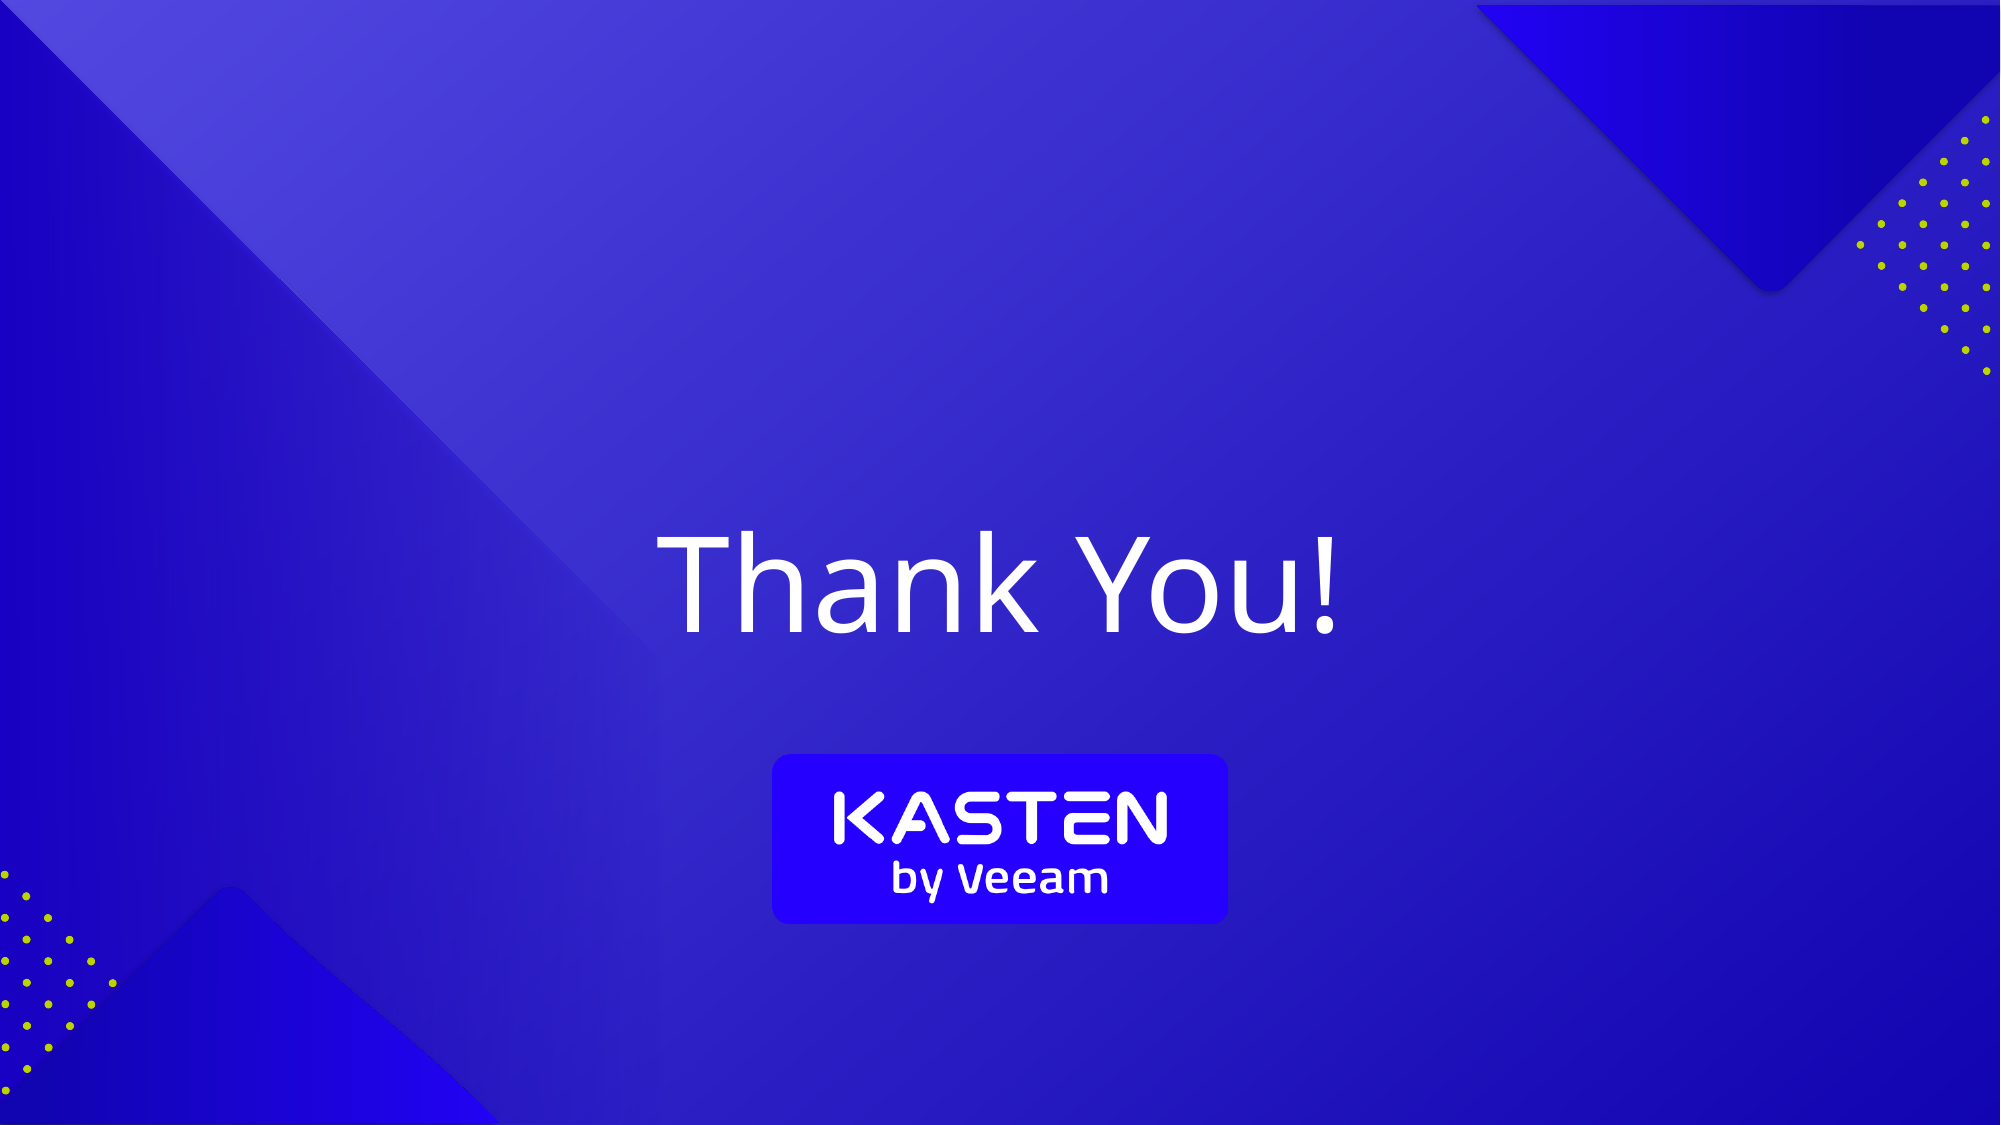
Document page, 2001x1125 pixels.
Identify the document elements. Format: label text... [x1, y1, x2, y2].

list Thank You! [115, 488, 1885, 669]
picture [772, 754, 1228, 924]
picture [0, 827, 117, 1104]
picture [1856, 95, 2000, 396]
